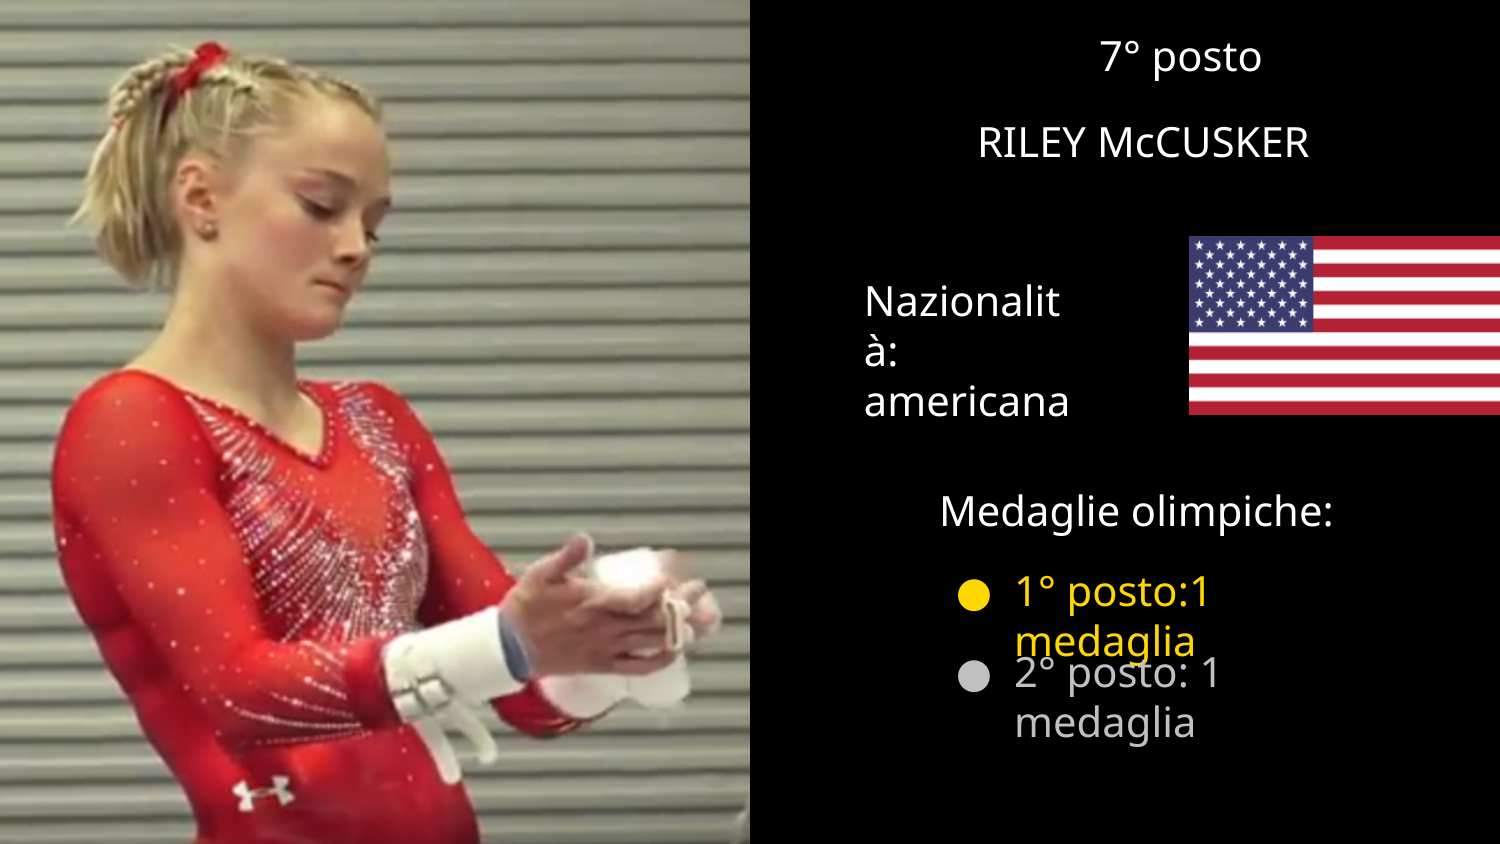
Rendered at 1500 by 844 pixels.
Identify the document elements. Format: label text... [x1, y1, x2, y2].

text_box 2° posto: 1 medaglia [924, 631, 1377, 762]
text_box Medaglie olimpiche: [924, 469, 1377, 550]
text_box Nazionalità: americana [848, 259, 1099, 440]
text_box 1° posto:1 medaglia [924, 550, 1377, 631]
picture [0, 0, 751, 844]
text_box RILEY McCUSKER [962, 100, 1400, 181]
text_box 7° posto [1062, 14, 1300, 95]
picture [1189, 236, 1500, 415]
